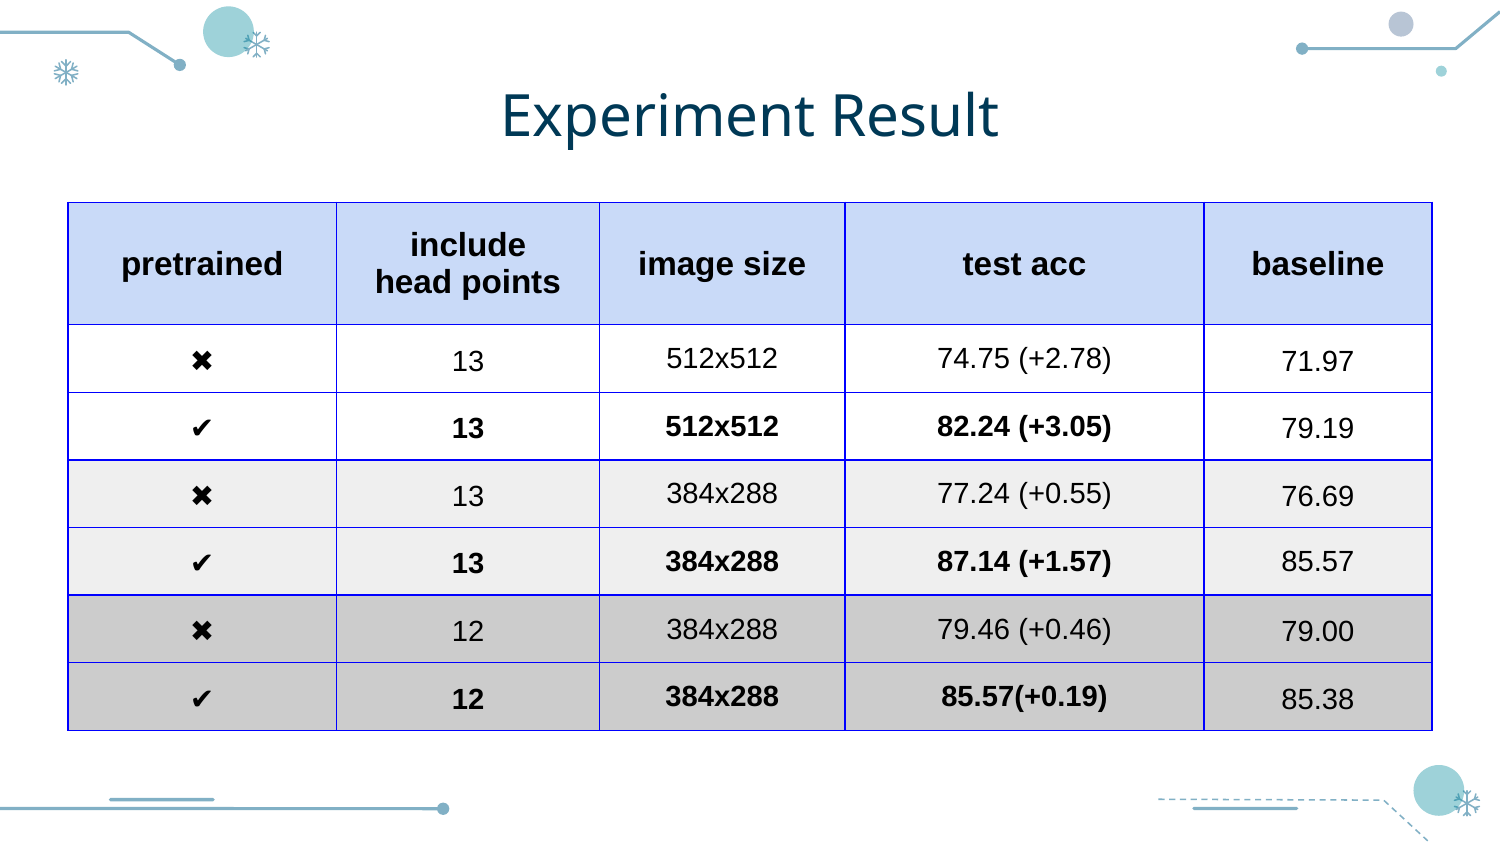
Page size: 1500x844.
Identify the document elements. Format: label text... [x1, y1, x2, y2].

table_cell 12 [337, 596, 599, 662]
table_cell 384x288 [600, 528, 844, 594]
table_cell 85.57 [1205, 528, 1431, 594]
table_cell 85.57(+0.19) [846, 663, 1203, 730]
table_cell 82.24 (+3.05) [846, 393, 1203, 459]
table_cell ✖ [69, 461, 336, 527]
table_cell 13 [337, 325, 599, 392]
table_cell ✔ [69, 393, 336, 459]
table_cell 384x288 [600, 663, 844, 730]
table_cell 77.24 (+0.55) [846, 461, 1203, 527]
table_cell 71.97 [1205, 325, 1431, 392]
table_cell 13 [337, 528, 599, 594]
table_cell ✖ [69, 596, 336, 662]
table_cell 12 [337, 663, 599, 730]
table_cell ✔ [69, 663, 336, 730]
table_cell 76.69 [1205, 461, 1431, 527]
table_cell 384x288 [600, 596, 844, 662]
table_cell 79.19 [1205, 393, 1431, 459]
table_cell 79.46 (+0.46) [846, 596, 1203, 662]
table_cell 13 [337, 393, 599, 459]
table_cell 512x512 [600, 325, 844, 392]
table_cell 79.00 [1205, 596, 1431, 662]
table_header baseline [1205, 203, 1431, 324]
table_header test acc [846, 203, 1203, 324]
table_cell 13 [337, 461, 599, 527]
table_header image size [600, 203, 844, 324]
table_cell 87.14 (+1.57) [846, 528, 1203, 594]
table_cell 85.38 [1205, 663, 1431, 730]
title Experiment Result [116, 63, 1383, 164]
table_header include head points [337, 203, 599, 324]
table_cell ✔ [69, 528, 336, 594]
table_cell ✖ [69, 325, 336, 392]
table_header pretrained [69, 203, 336, 324]
table_cell 512x512 [600, 393, 844, 459]
table_cell 384x288 [600, 461, 844, 527]
table_cell 74.75 (+2.78) [846, 325, 1203, 392]
